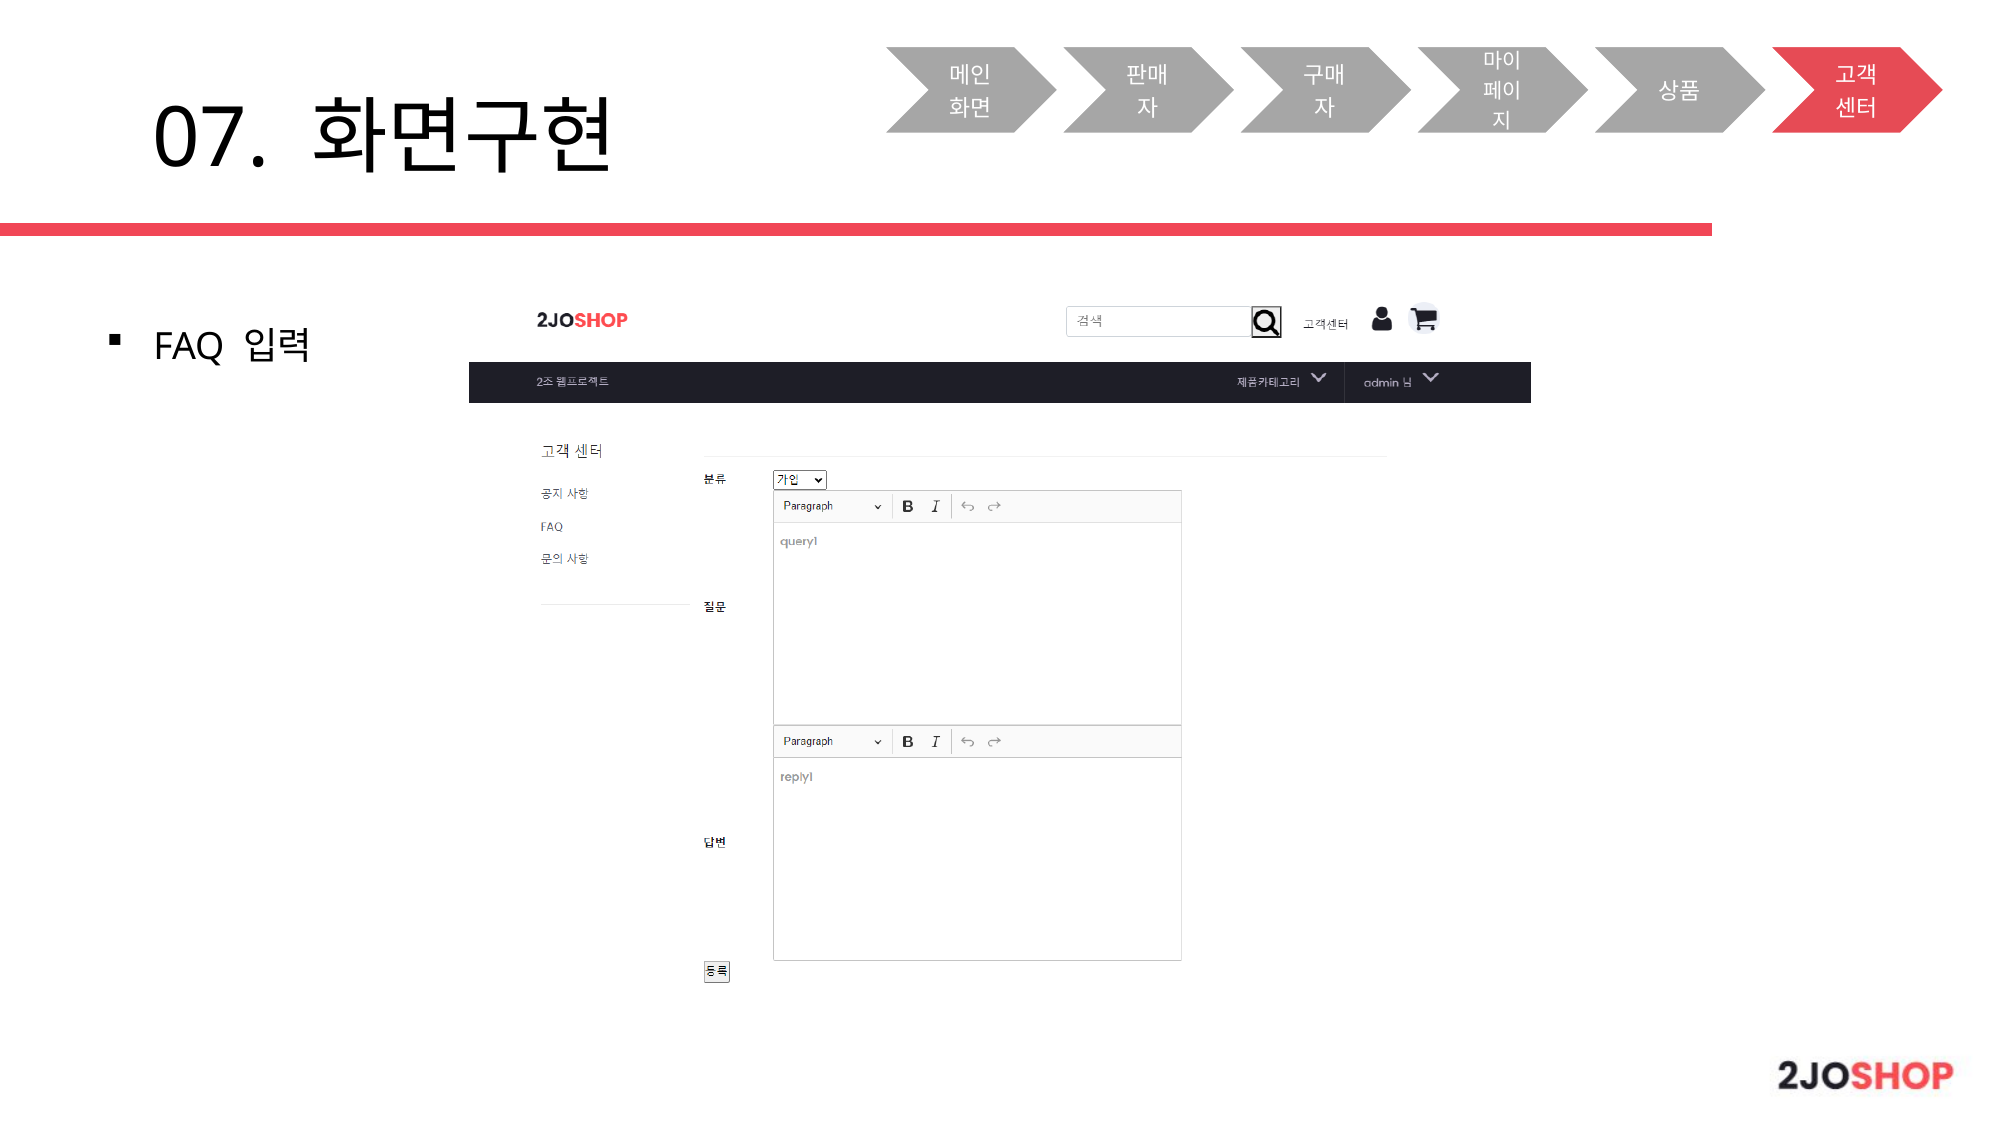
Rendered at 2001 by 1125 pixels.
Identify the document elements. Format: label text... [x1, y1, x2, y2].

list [469, 289, 1531, 1014]
picture [1750, 1036, 1975, 1112]
text_box FAQ 입력 [91, 314, 328, 375]
title 07. 화면구현 [137, 59, 1863, 219]
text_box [882, 45, 1946, 135]
